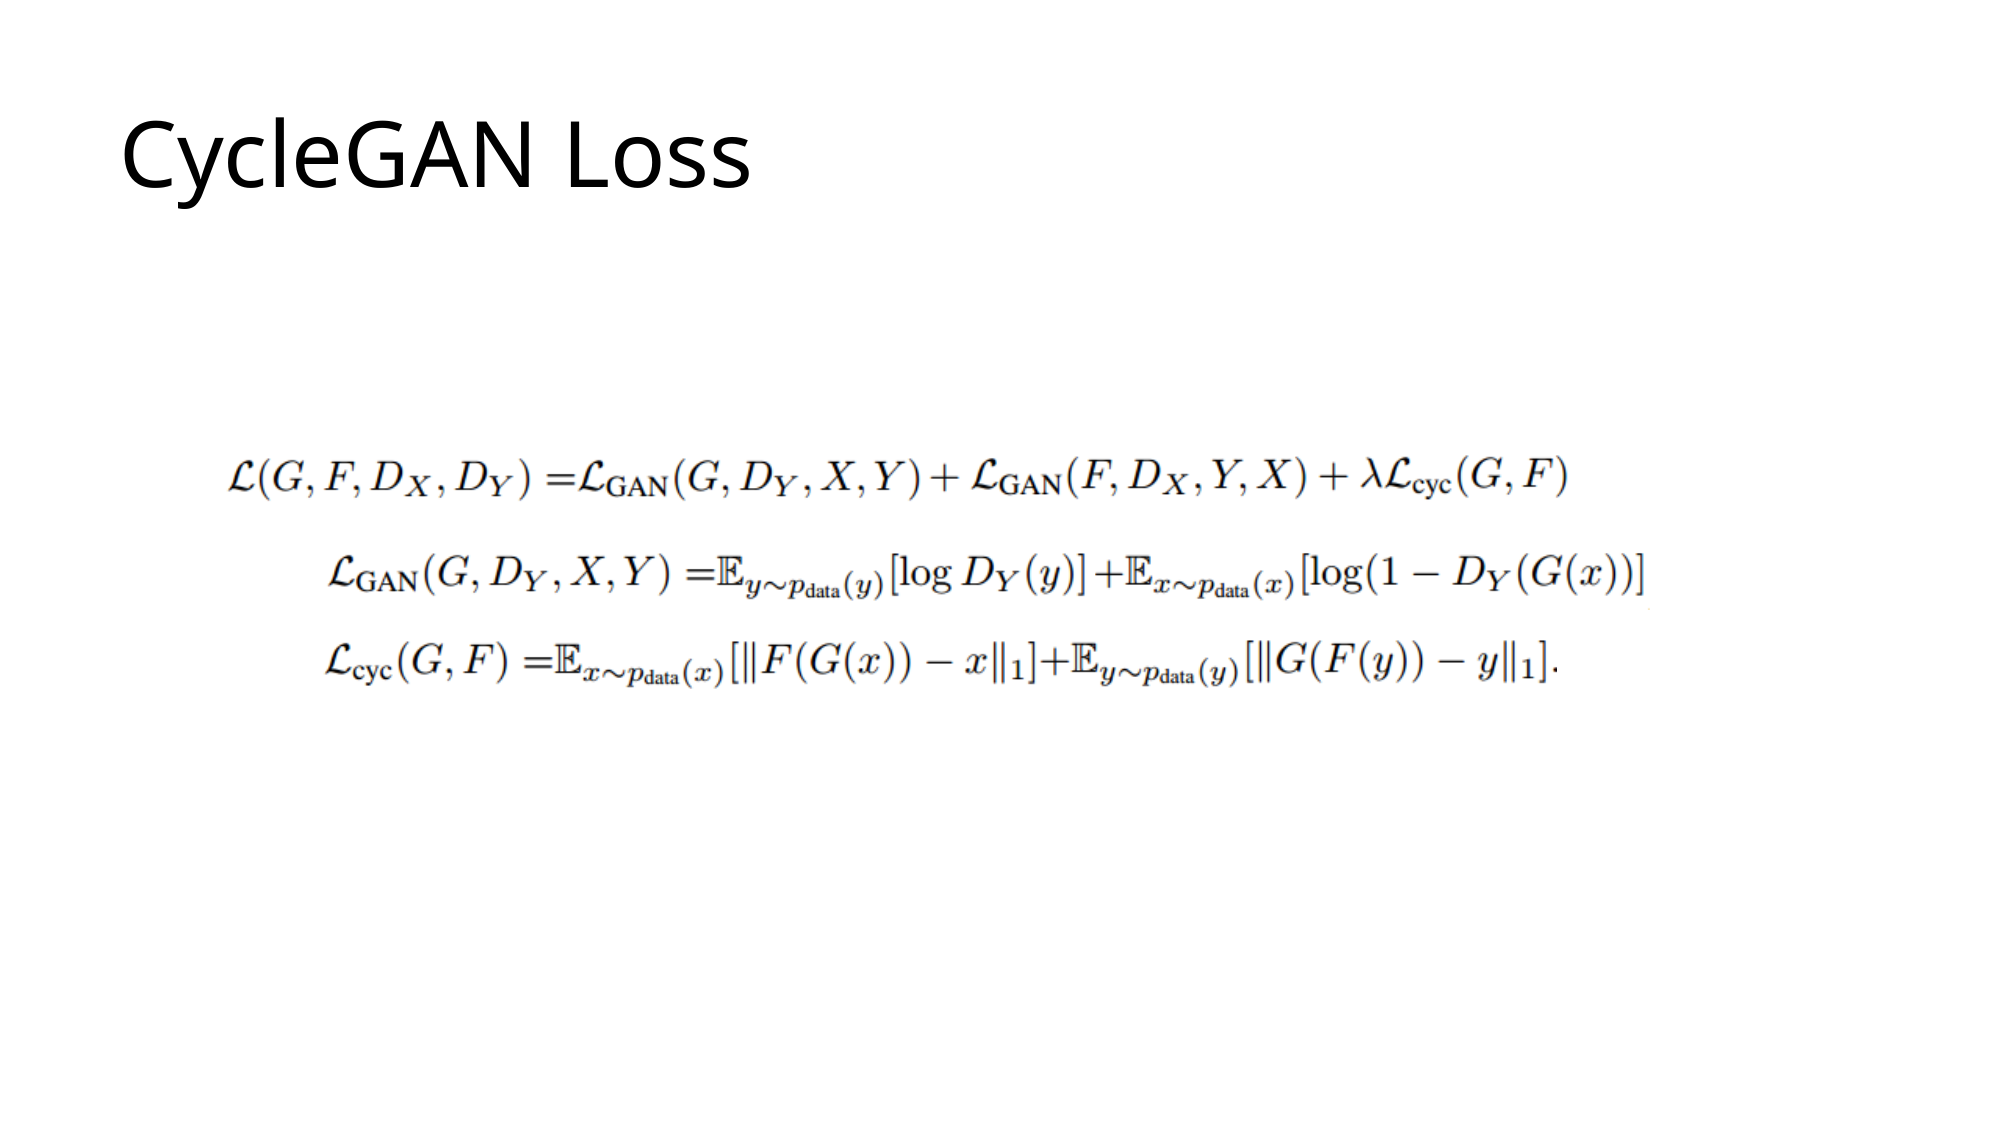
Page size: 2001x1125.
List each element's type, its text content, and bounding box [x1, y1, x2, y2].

text_box CycleGAN Loss [104, 49, 1830, 267]
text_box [210, 429, 1650, 699]
